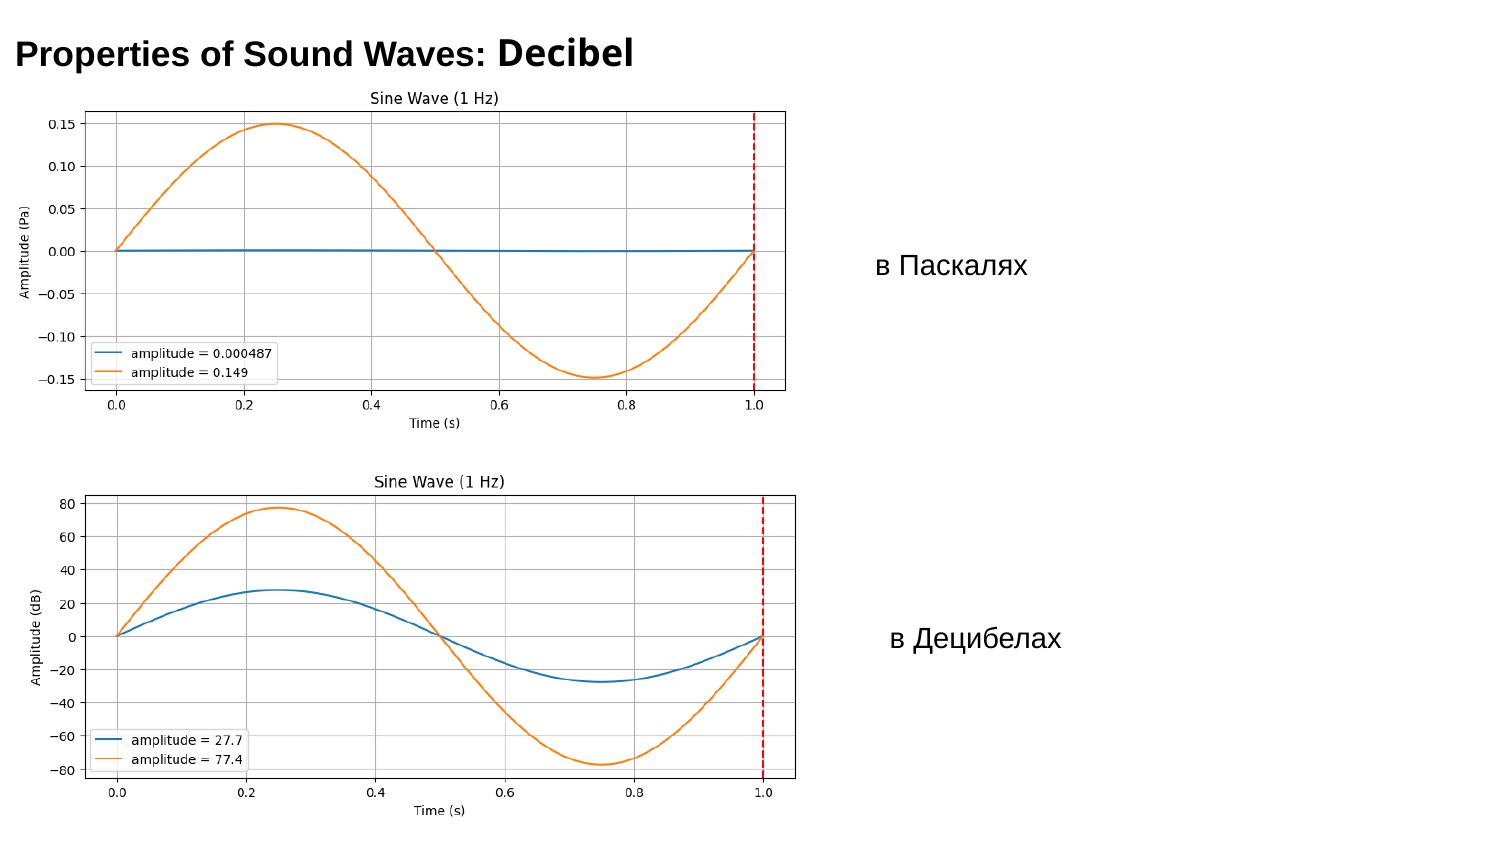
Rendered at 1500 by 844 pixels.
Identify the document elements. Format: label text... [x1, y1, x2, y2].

text_box Properties of Sound Waves: Decibel [0, 6, 824, 89]
text_box в Паскалях [860, 226, 1277, 297]
text_box в Децибелах [874, 599, 1088, 670]
picture [20, 465, 803, 826]
picture [10, 82, 793, 438]
